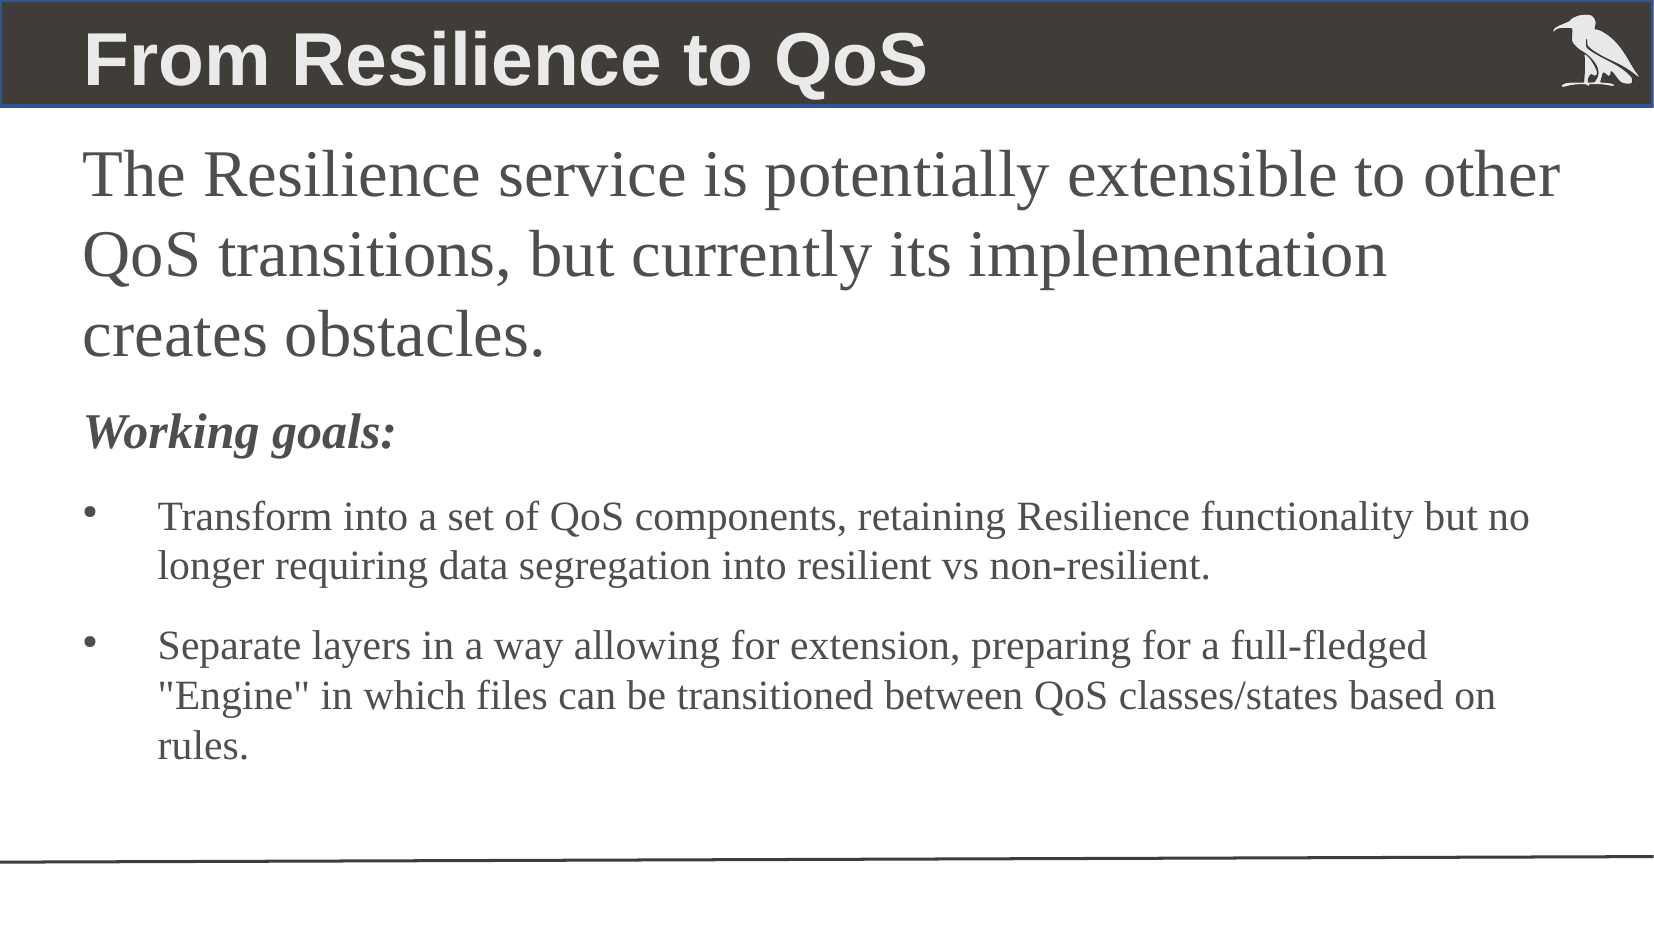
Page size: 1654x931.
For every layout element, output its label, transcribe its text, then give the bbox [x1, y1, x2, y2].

picture [1553, 14, 1640, 87]
title From Resilience to QoS [83, 10, 1492, 101]
list The Resilience service is potentially extensible to other QoS transitions, but currently its implementation creates obstacles. Working goals: Transform into a set of QoS components, retaining Resilience functionality but no longer requiring data segregation into resilient vs non-resilient. Separate layers in a way allowing for extension, preparing for a full-fledged "Engine" in which files can be transitioned between QoS classes/states based on rules. [82, 129, 1571, 801]
